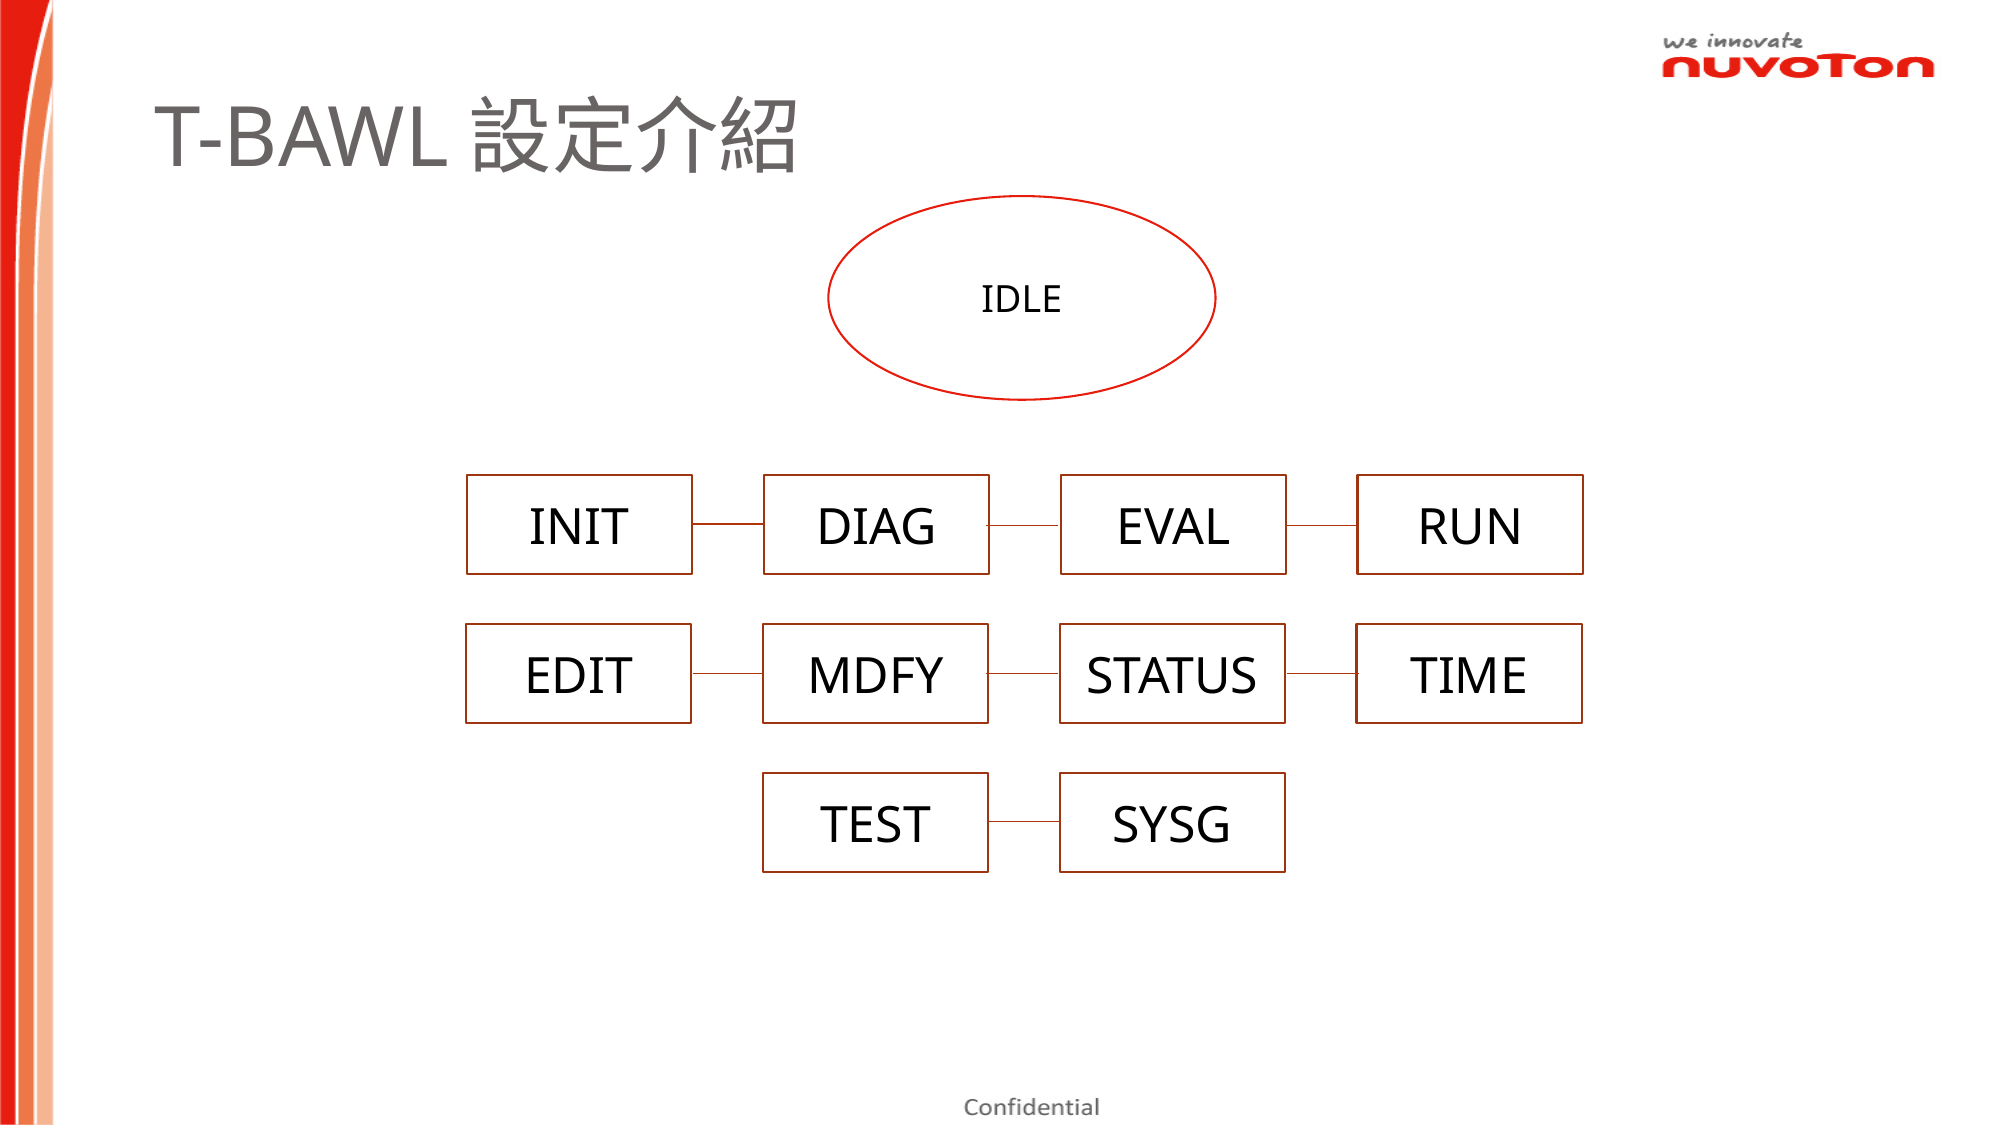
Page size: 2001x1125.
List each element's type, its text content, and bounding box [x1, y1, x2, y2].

text_box MDFY [762, 623, 989, 724]
text_box TEST [762, 772, 989, 873]
text_box IDLE [827, 195, 1217, 401]
picture [0, 0, 2000, 1125]
text_box RUN [1356, 474, 1584, 575]
text_box EVAL [1060, 474, 1287, 575]
title T-BAWL設定介紹 [139, 10, 1840, 199]
text_box SYSG [1059, 772, 1286, 873]
text_box STATUS [1059, 623, 1286, 724]
text_box INIT [466, 474, 693, 575]
text_box EDIT [465, 623, 692, 724]
text_box TIME [1355, 623, 1583, 724]
text_box DIAG [763, 474, 990, 575]
